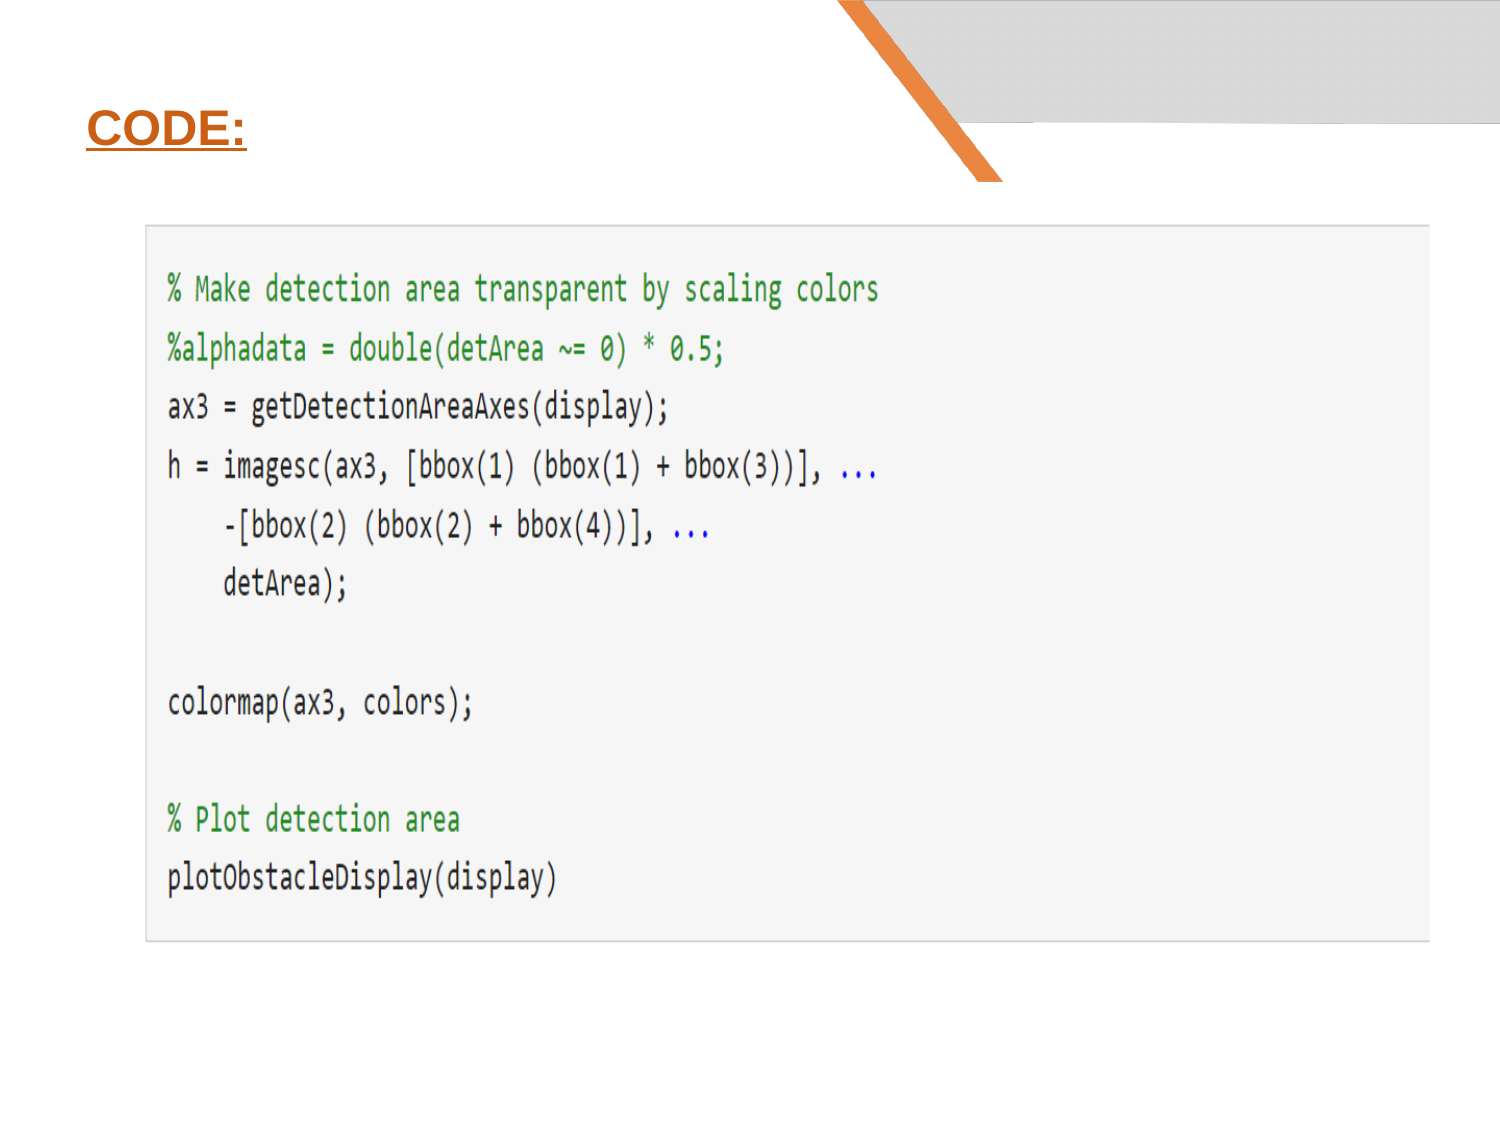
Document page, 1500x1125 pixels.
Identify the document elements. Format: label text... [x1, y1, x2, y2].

text_box CODE: [71, 88, 263, 163]
picture [837, 0, 1500, 182]
picture [140, 222, 1430, 950]
